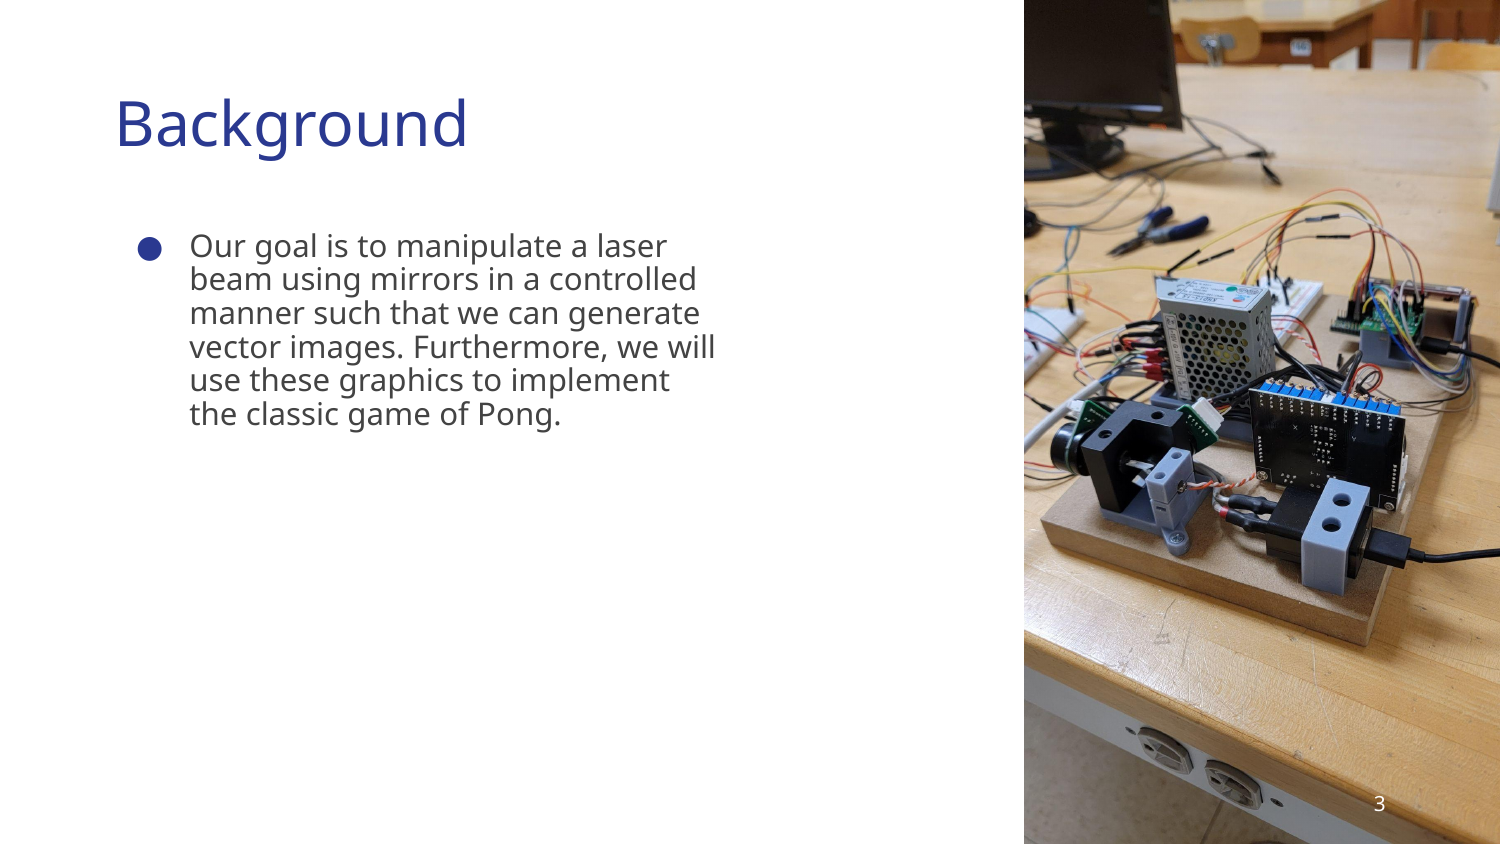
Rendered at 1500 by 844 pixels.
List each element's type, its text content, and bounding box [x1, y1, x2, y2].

list Our goal is to manipulate a laser beam using mirrors in a controlled manner such that we can generate vector images. Furthermore, we will use these graphics to implement the classic game of Pong. [103, 224, 735, 760]
picture [1024, 0, 1500, 844]
title Background [103, 44, 1019, 208]
